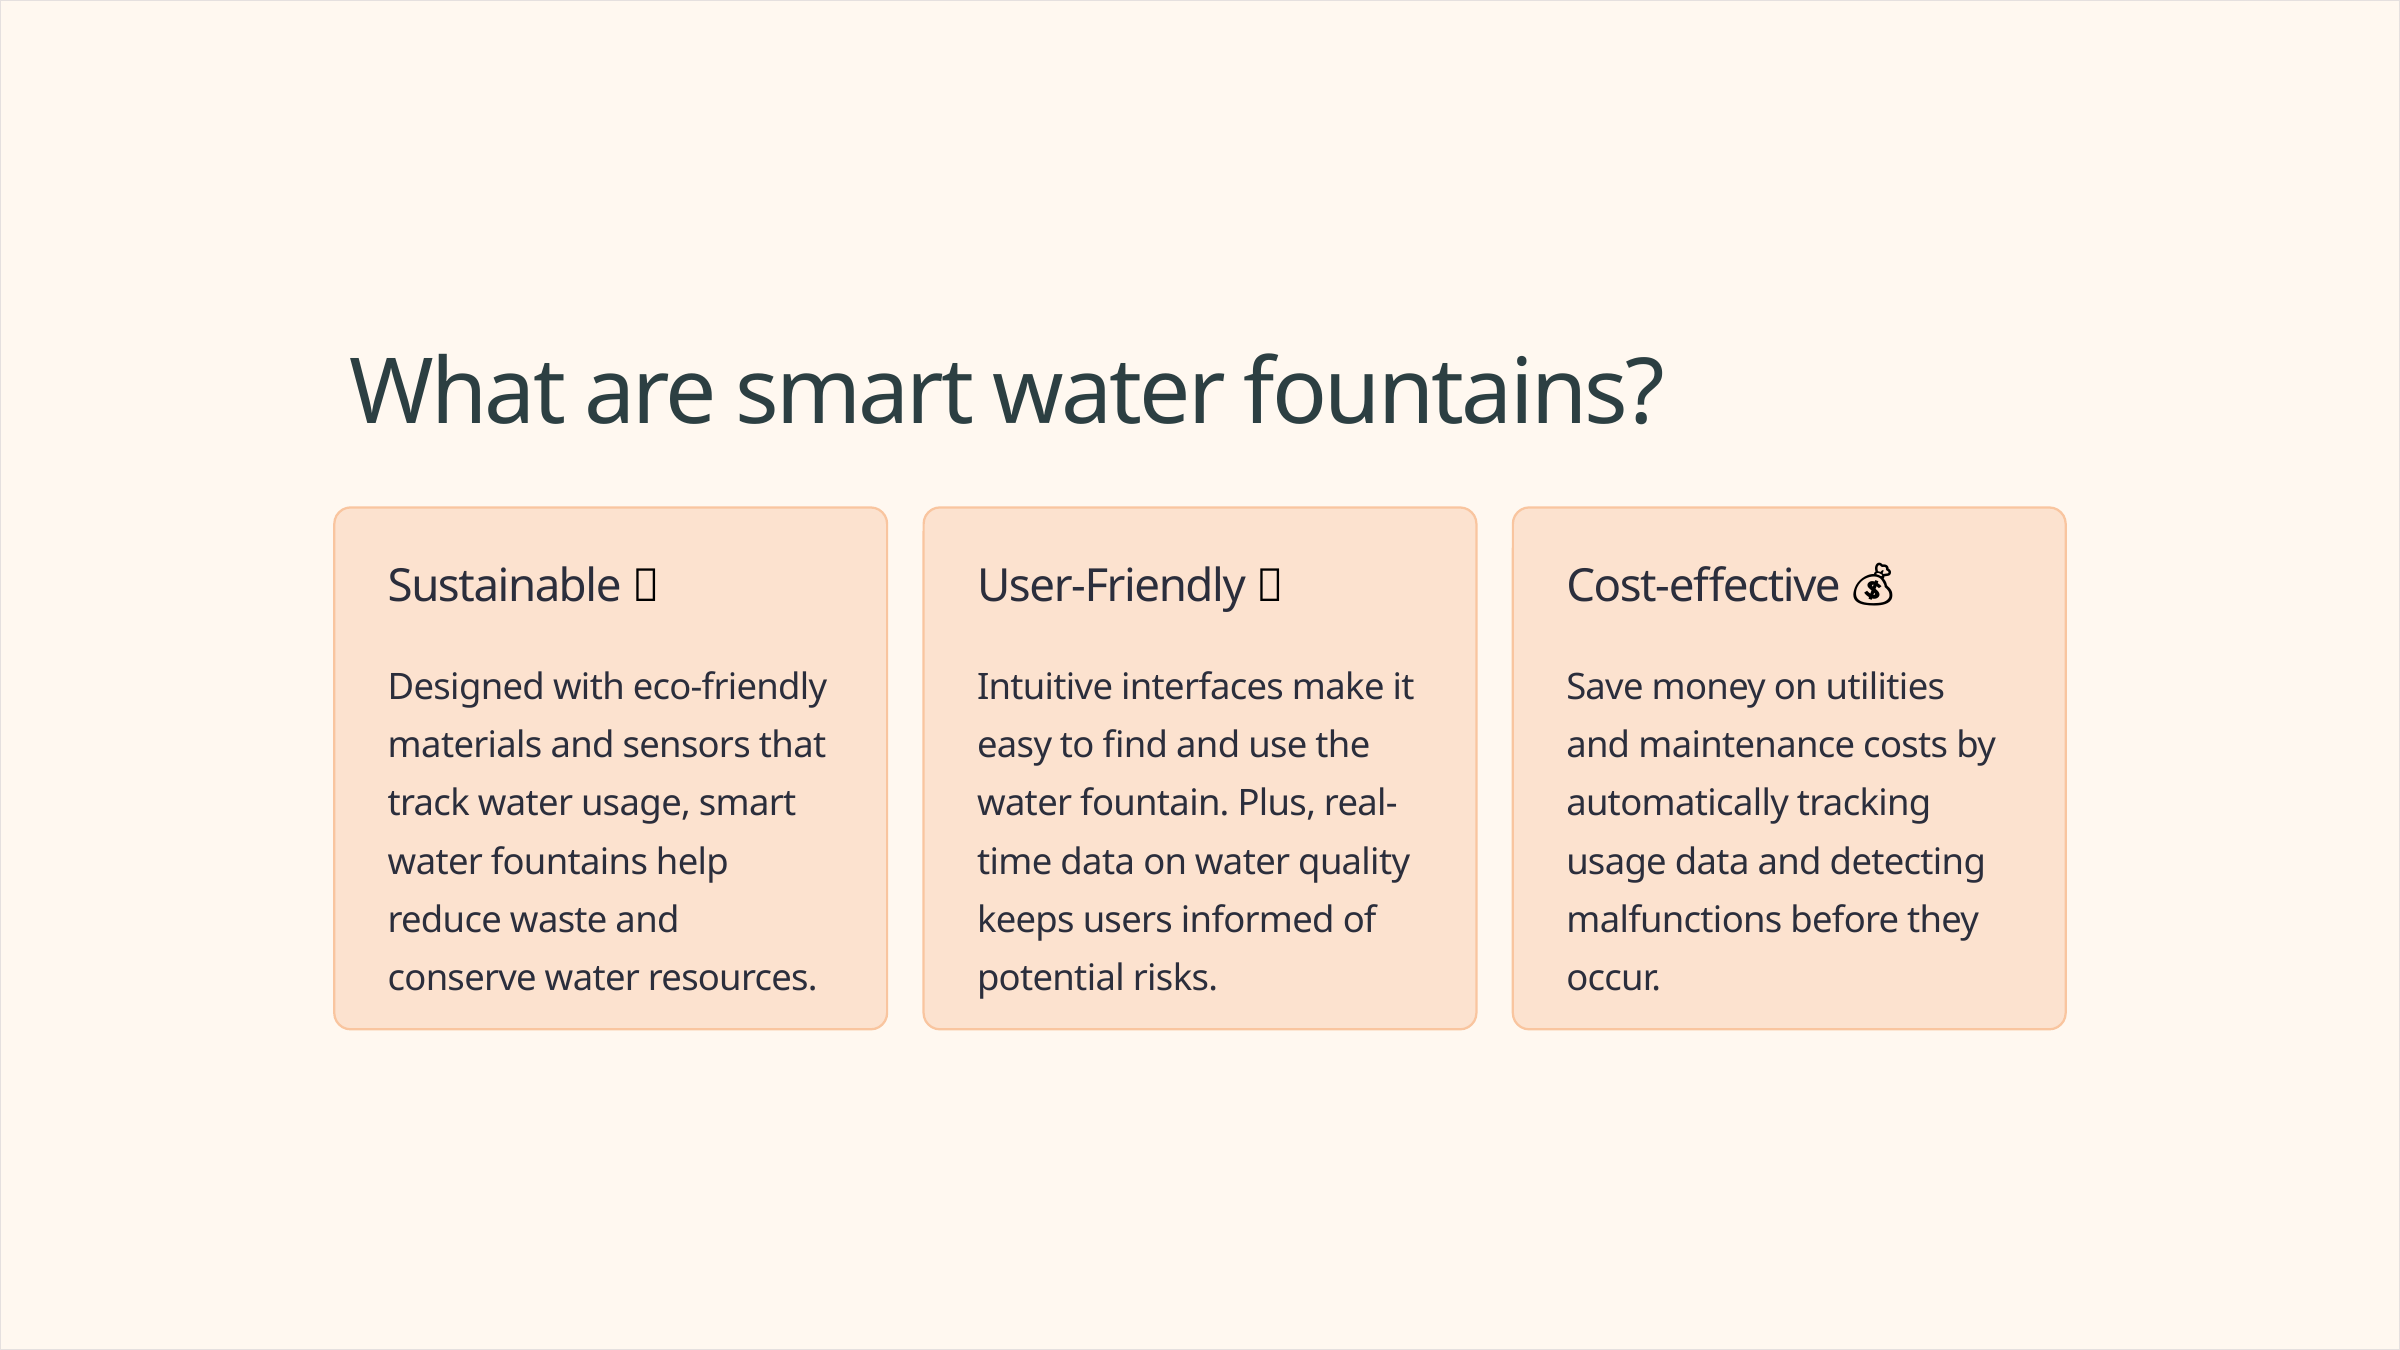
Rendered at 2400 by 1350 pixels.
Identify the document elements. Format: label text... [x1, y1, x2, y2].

text_box User-Friendly 🙌 [962, 546, 1327, 605]
text_box Save money on utilities and maintenance costs by automatically tracking usage data and detecting malfunctions before they occur. [1551, 640, 2027, 991]
text_box Designed with eco-friendly materials and sensors that track water usage, smart water fountains help reduce waste and conserve water resources. [372, 640, 849, 991]
text_box [1512, 507, 2066, 1030]
text_box What are smart water fountains? [334, 320, 1641, 435]
text_box [334, 507, 888, 1030]
text_box [0, 0, 2400, 1350]
text_box Sustainable 🌱 [372, 546, 738, 605]
text_box Intuitive interfaces make it easy to find and use the water fountain. Plus, real-time data on water quality keeps users informed of potential risks. [962, 640, 1438, 991]
text_box [923, 507, 1477, 1030]
text_box Cost-effective 💰 [1551, 546, 1916, 605]
